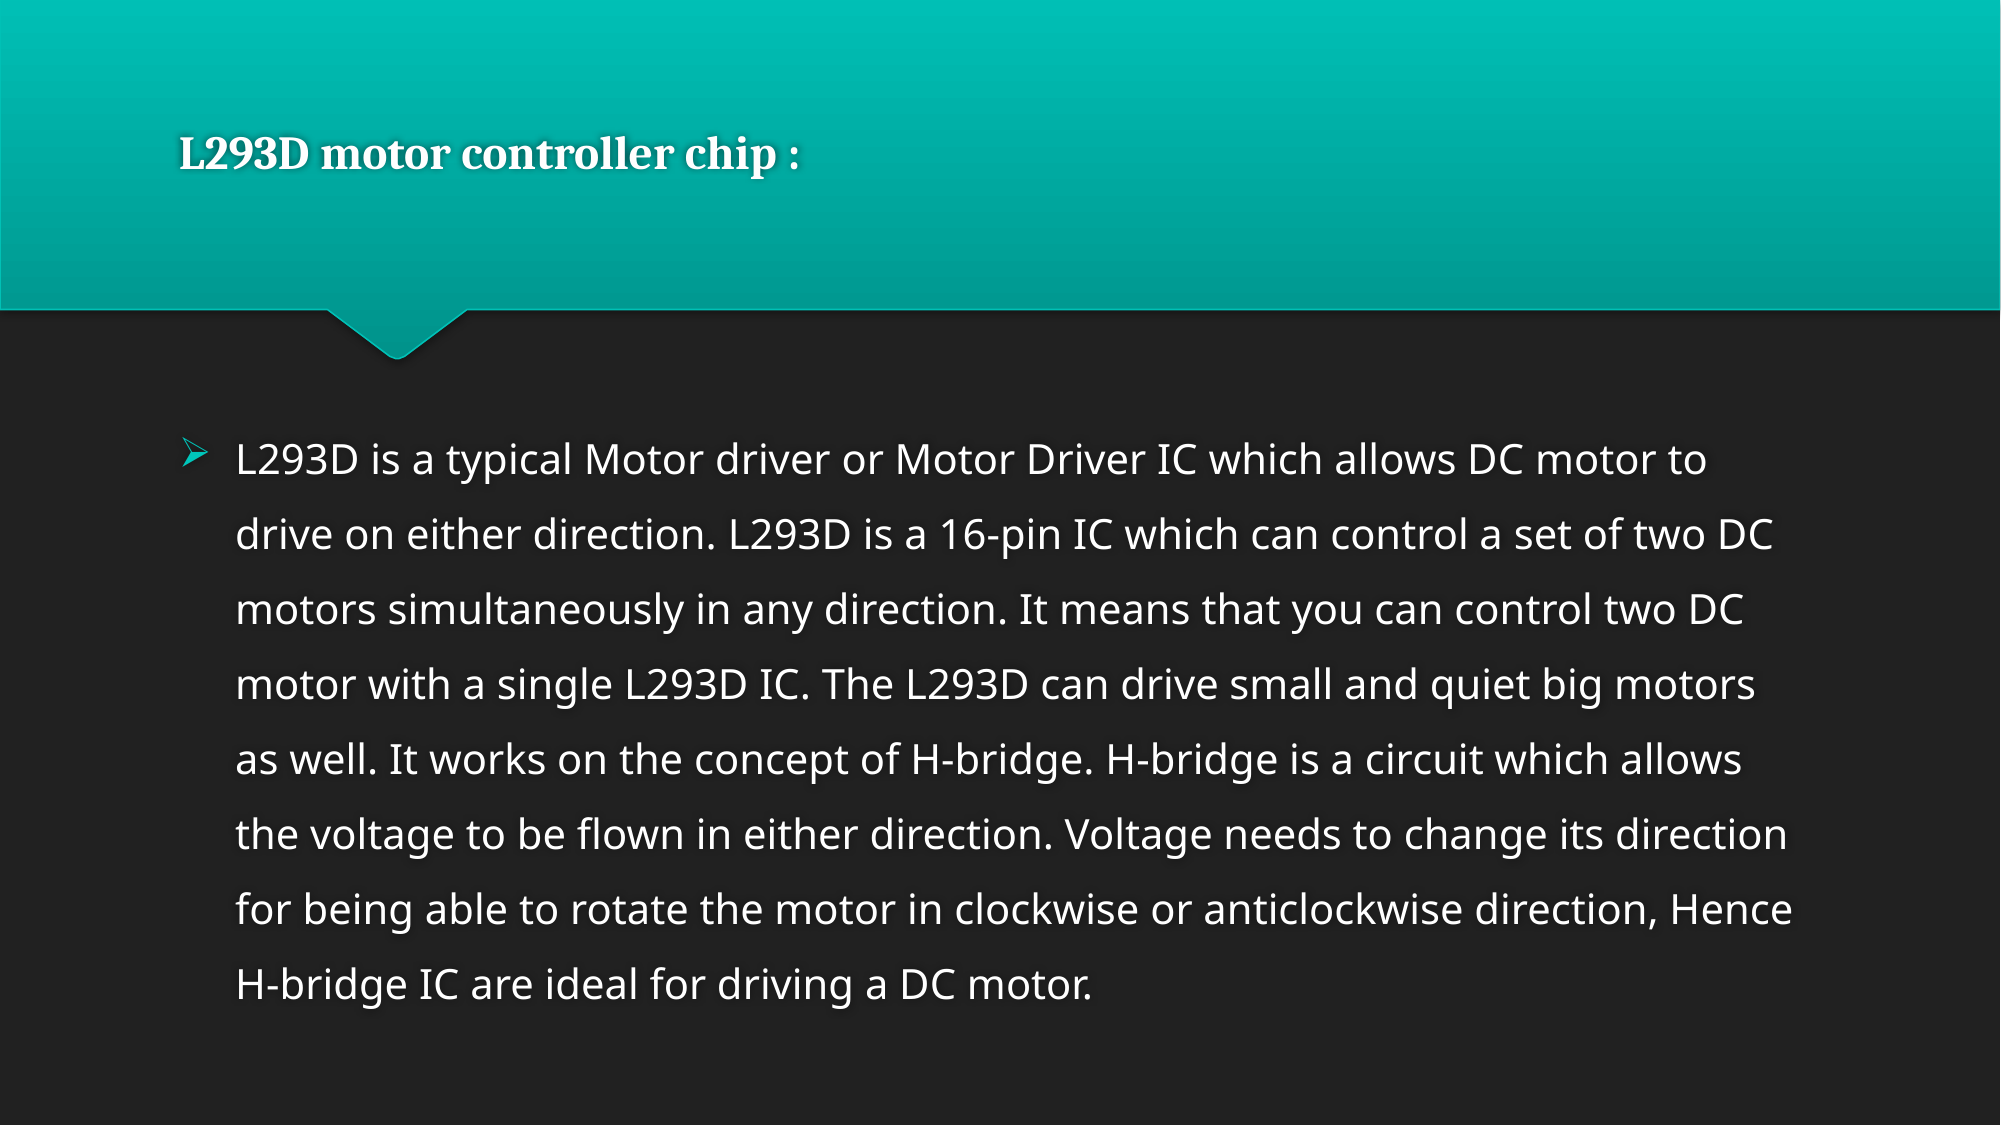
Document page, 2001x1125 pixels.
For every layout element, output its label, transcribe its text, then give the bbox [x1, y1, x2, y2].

list L293D is a typical Motor driver or Motor Driver IC which allows DC motor to drive on either direction. L293D is a 16-pin IC which can control a set of two DC motors simultaneously in any direction. It means that you can control two DC motor with a single L293D IC. The L293D can drive small and quiet big motors as well. It works on the concept of H-bridge. H-bridge is a circuit which allows the voltage to be flown in either direction. Voltage needs to change its direction for being able to rotate the motor in clockwise or anticlockwise direction, Hence H-bridge IC are ideal for driving a DC motor. [163, 407, 1814, 1104]
title L293D motor controller chip : [163, 85, 1814, 187]
